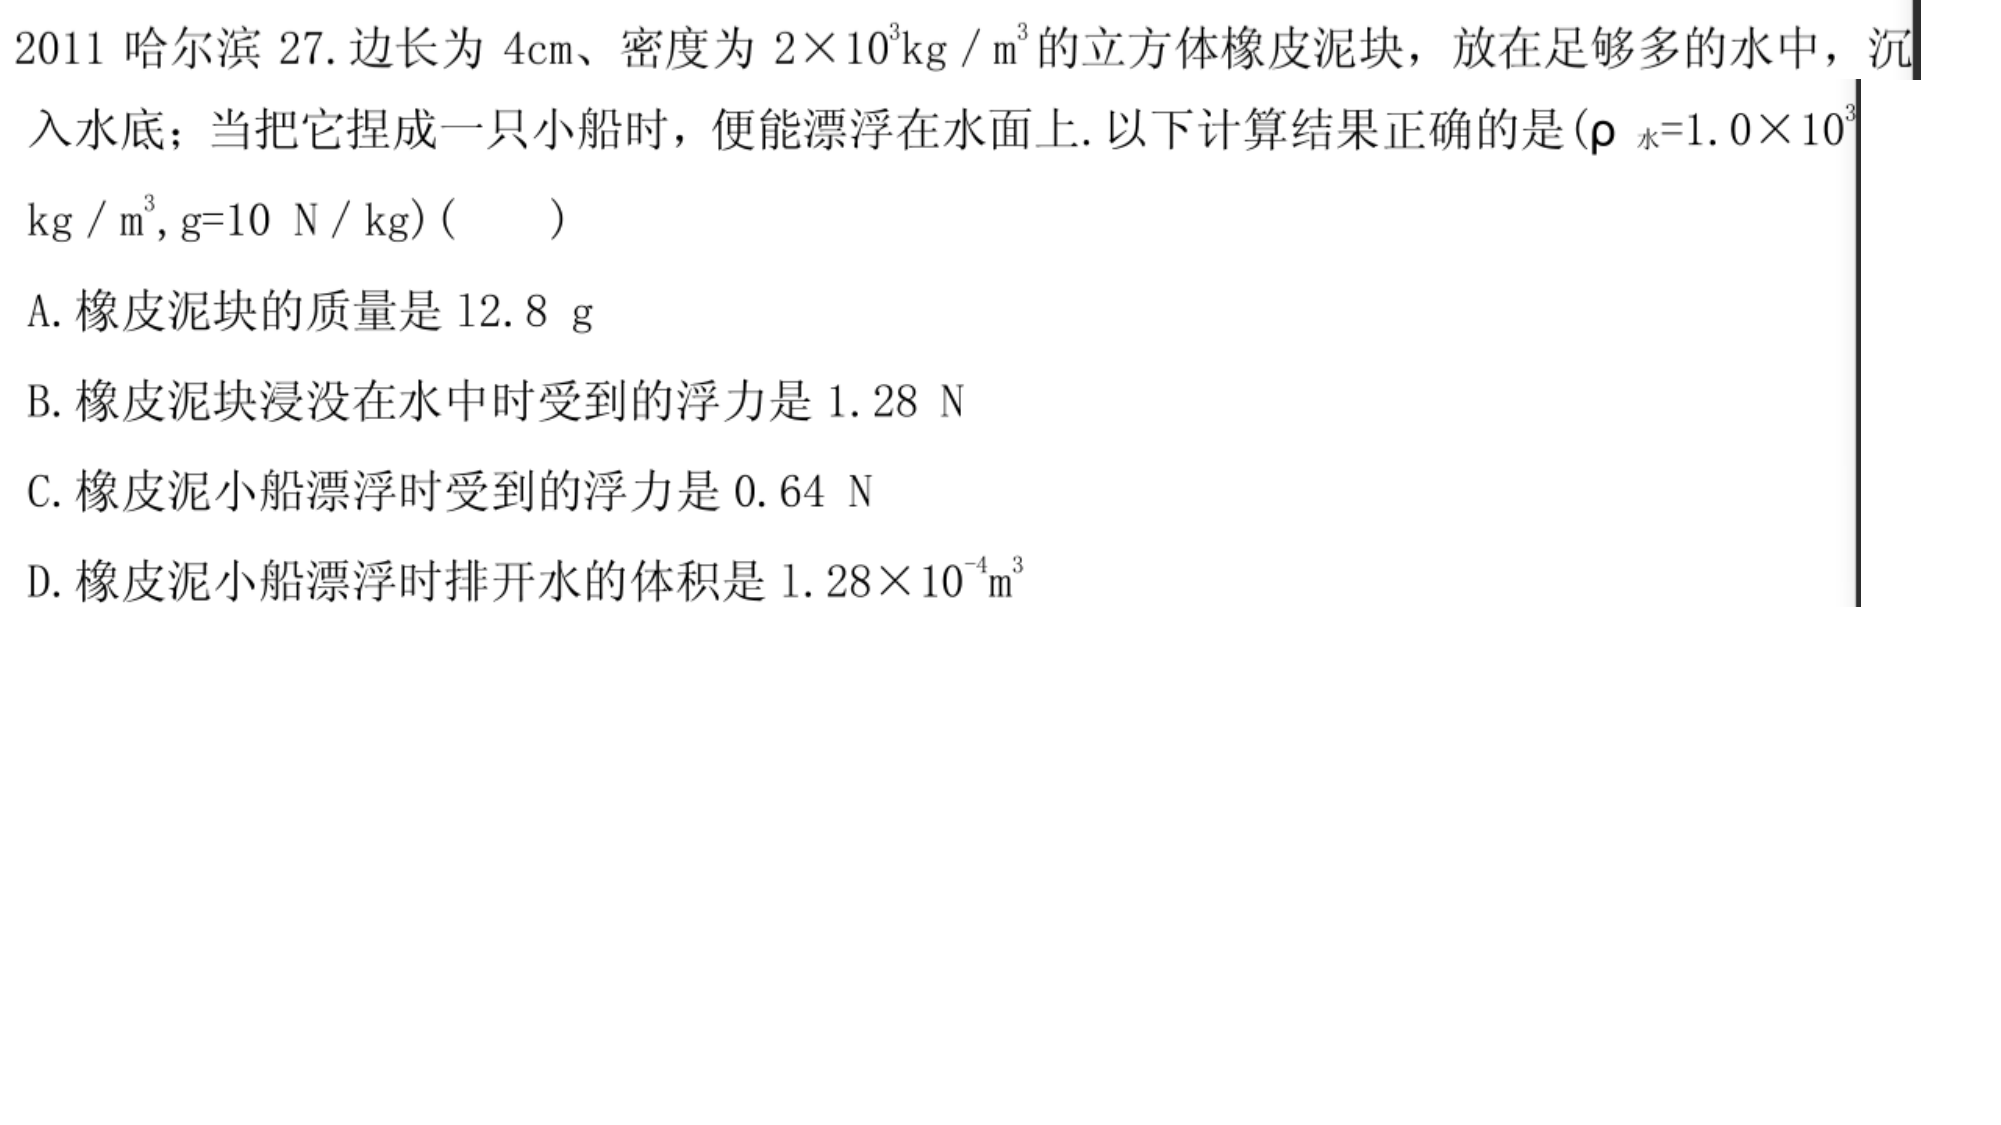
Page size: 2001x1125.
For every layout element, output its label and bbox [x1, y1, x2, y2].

picture [0, 0, 1921, 607]
